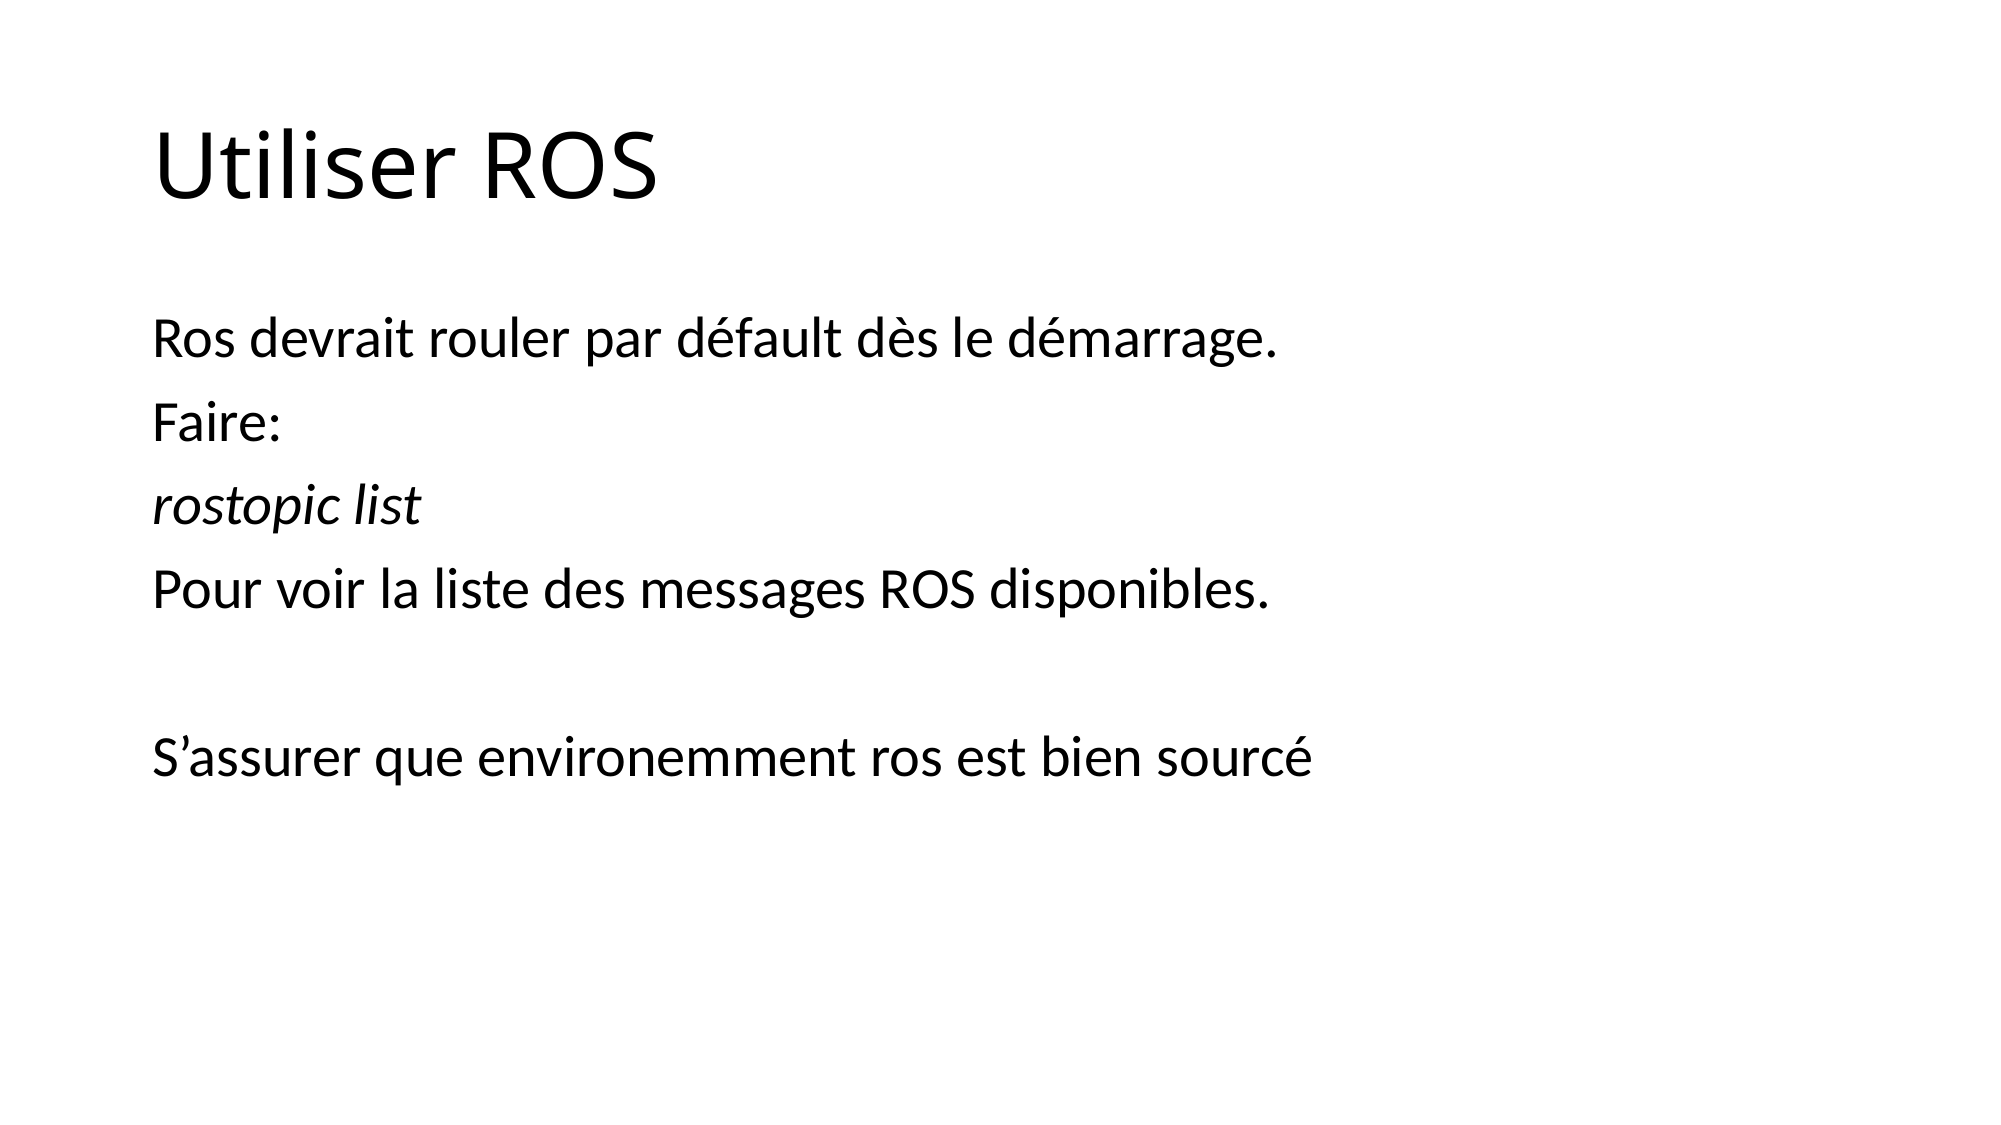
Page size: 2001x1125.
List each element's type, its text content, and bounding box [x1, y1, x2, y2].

list Ros devrait rouler par défault dès le démarrage. Faire: rostopic list Pour voir la liste des messages ROS disponibles. S’assurer que environemment ros est bien sourcé [137, 299, 1863, 1014]
title Utiliser ROS [137, 59, 1863, 278]
